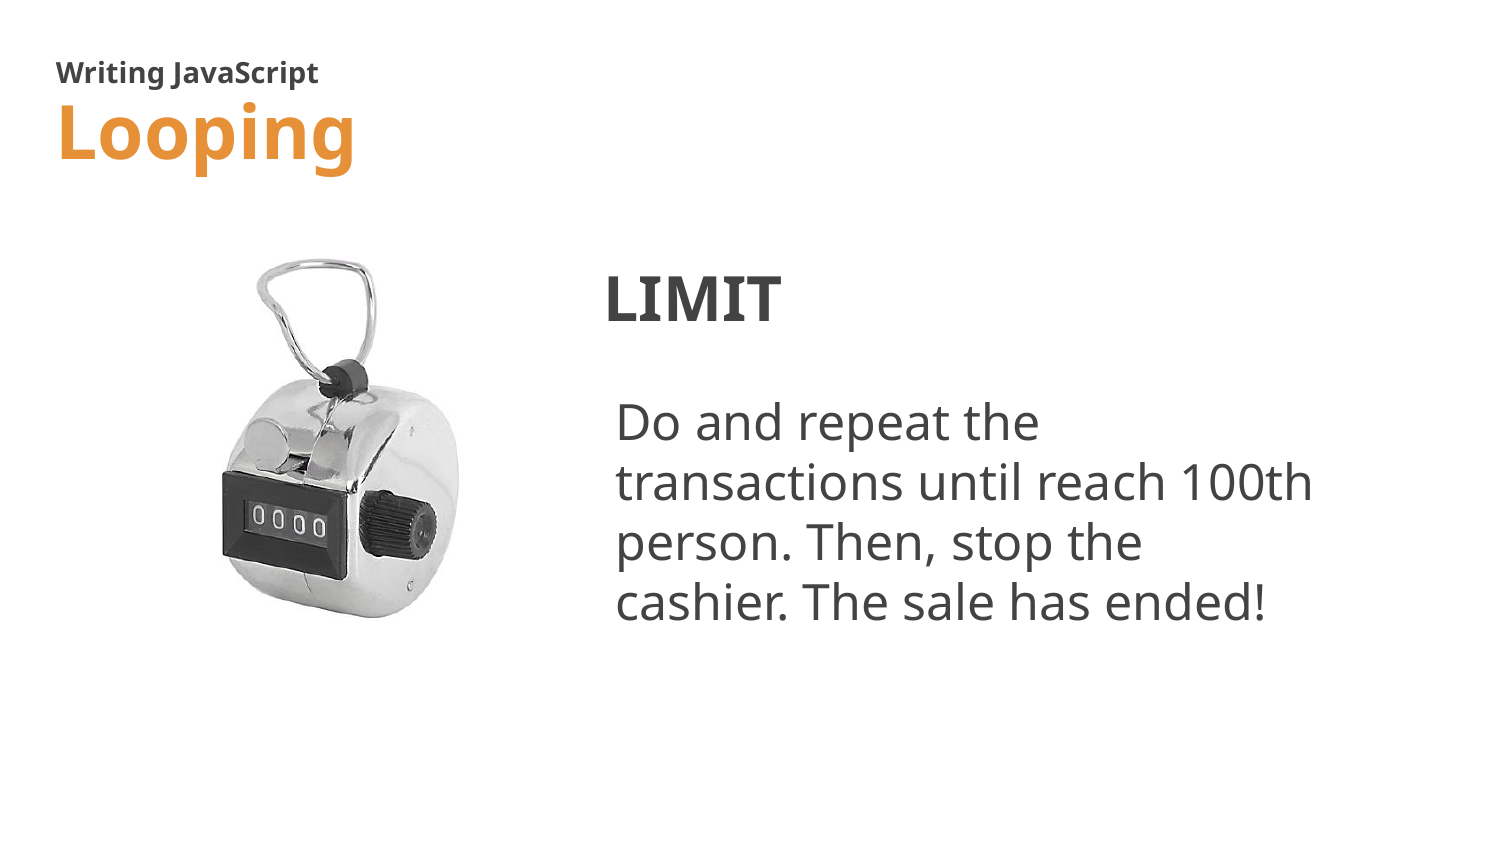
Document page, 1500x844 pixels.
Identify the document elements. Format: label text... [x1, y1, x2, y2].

picture [145, 243, 535, 633]
text_box Looping [40, 105, 883, 190]
text_box LIMIT [588, 244, 1133, 349]
text_box Do and repeat the transactions until reach 100th person. Then, stop the cashier. The sale has ended! [600, 375, 1337, 646]
text_box Writing JavaScript [40, 39, 933, 105]
